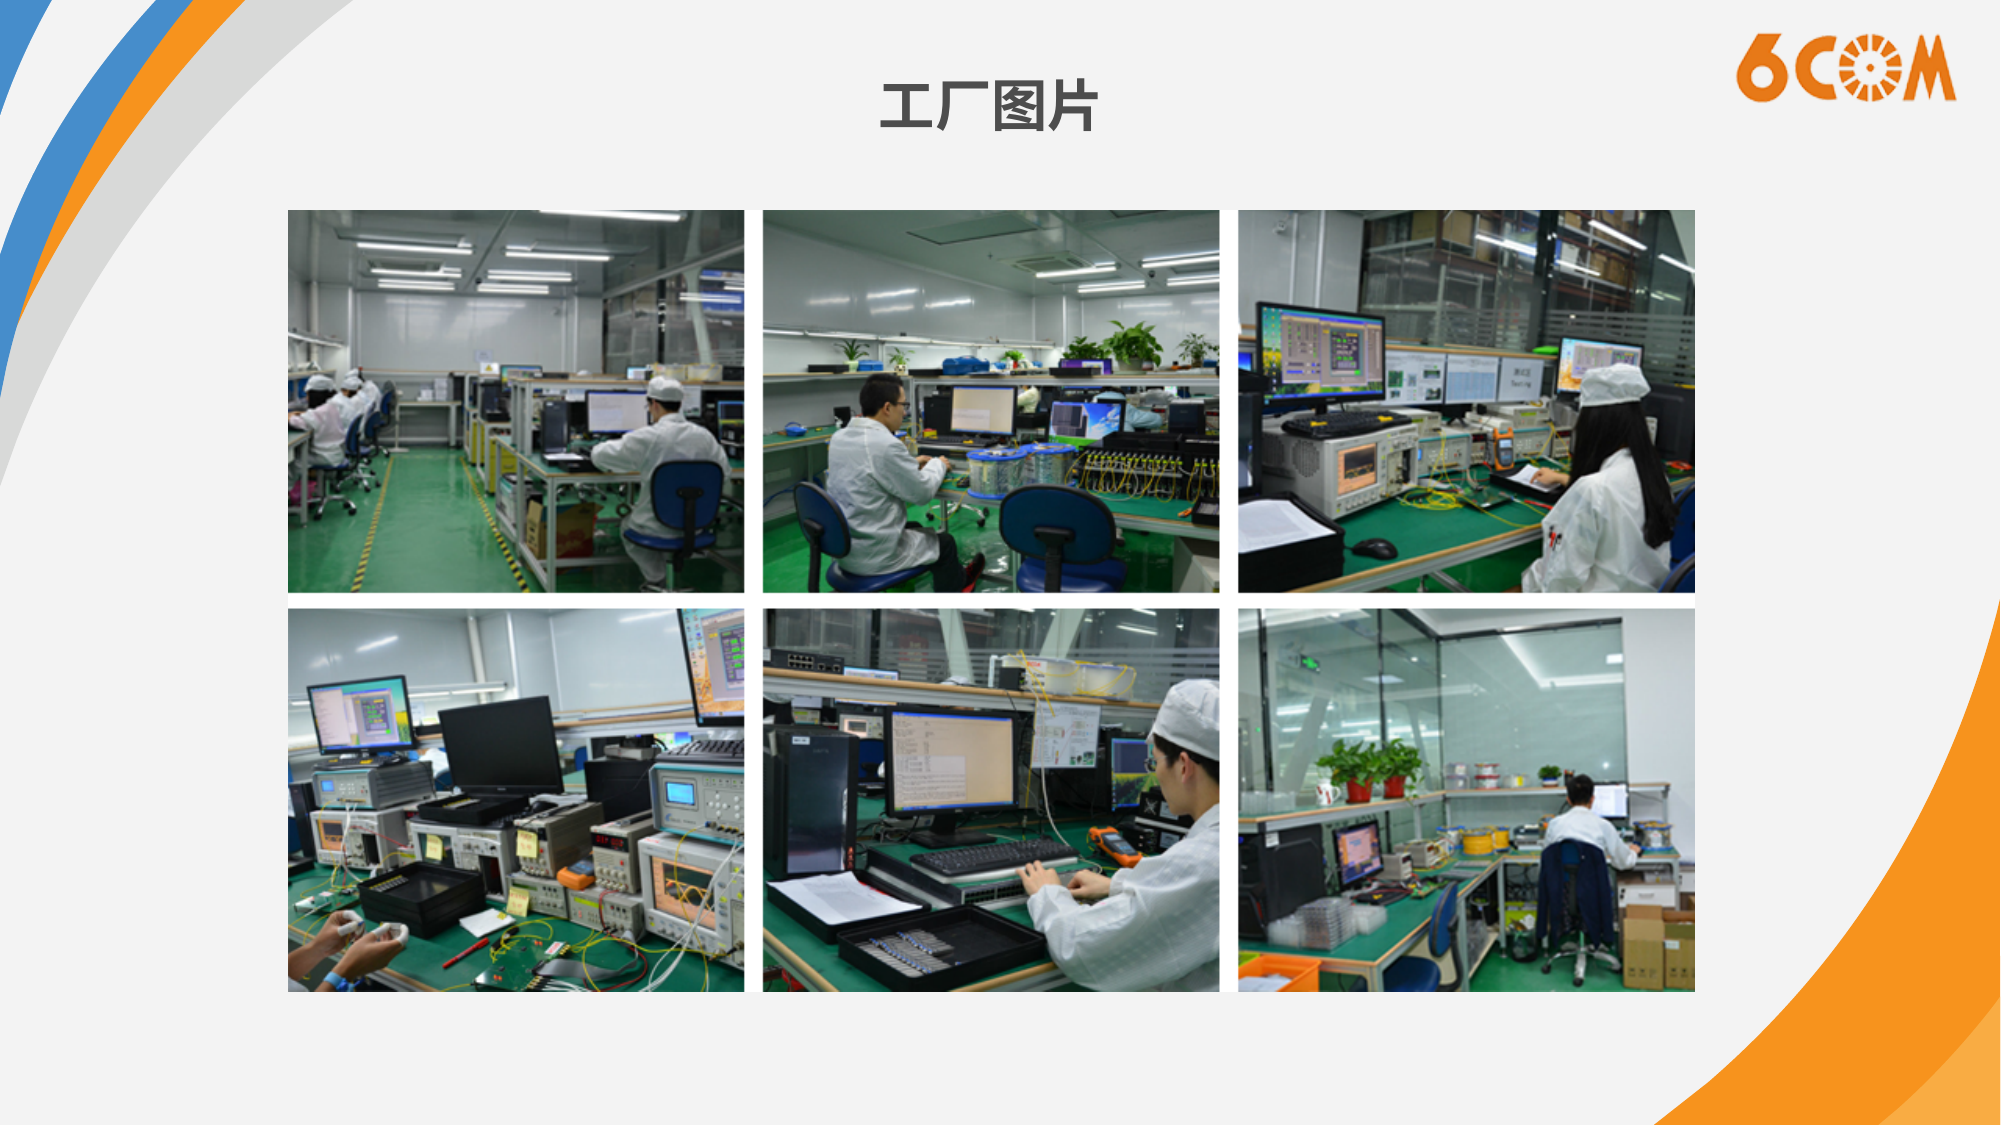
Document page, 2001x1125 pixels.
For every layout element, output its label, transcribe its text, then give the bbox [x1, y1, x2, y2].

picture [288, 210, 1695, 992]
title 工厂图片 [137, 59, 1846, 149]
picture [1670, 0, 2001, 199]
